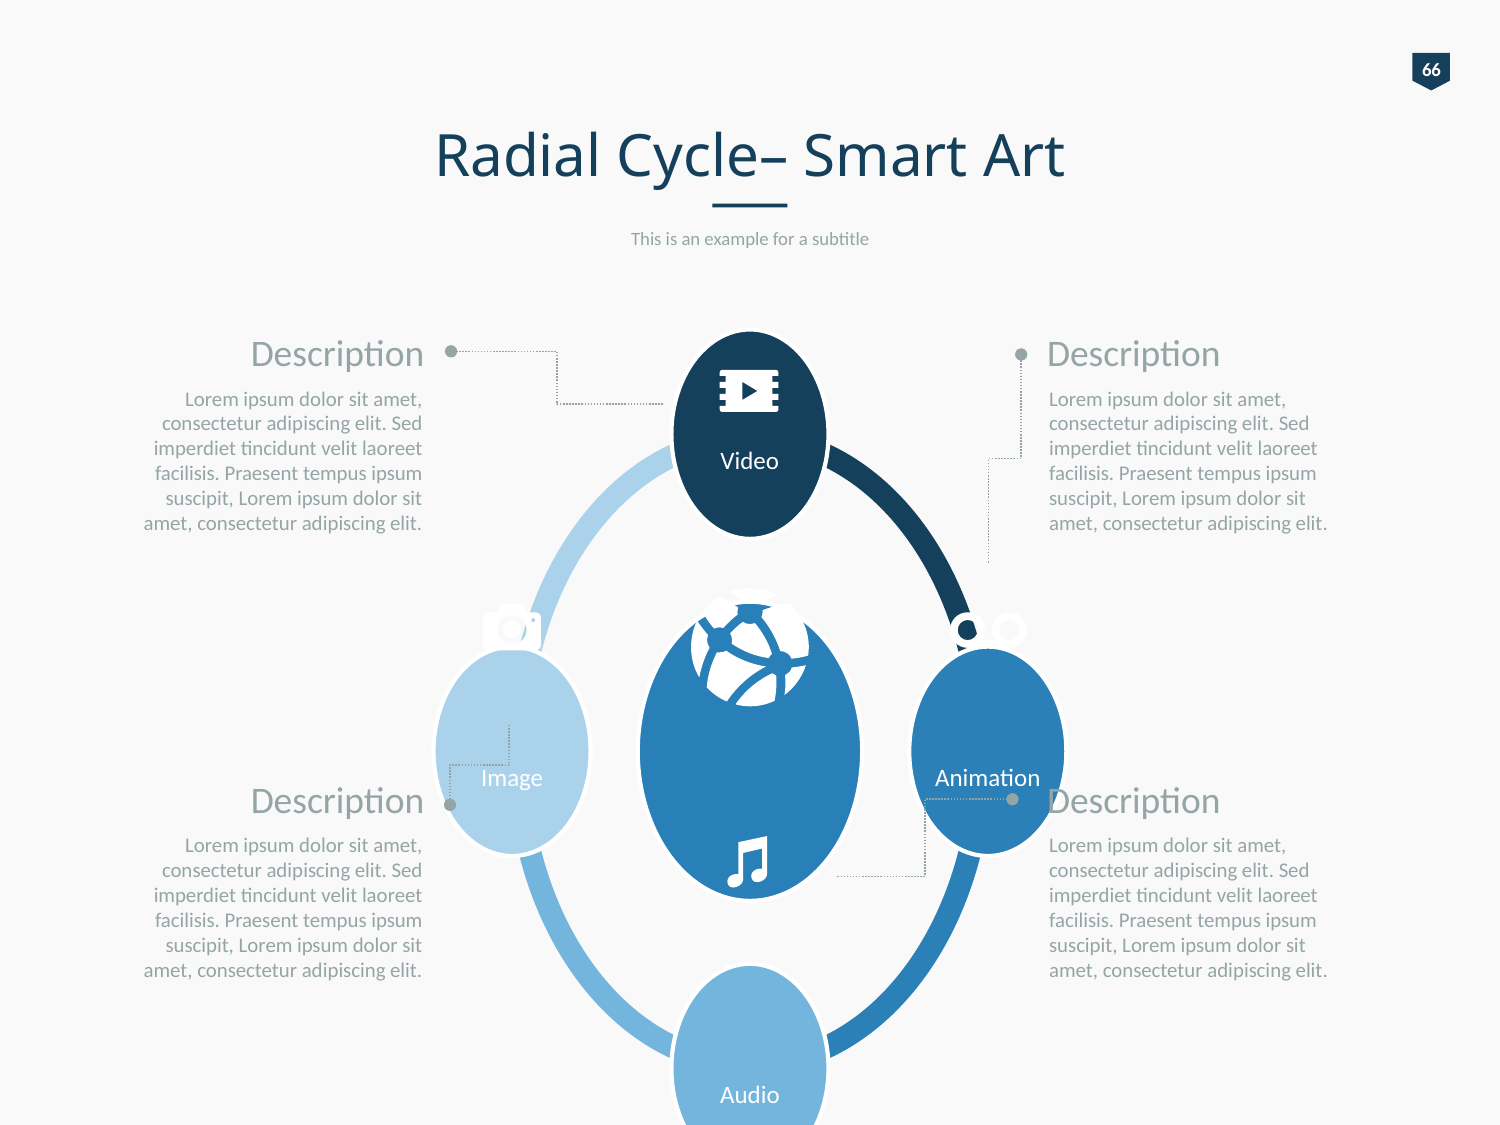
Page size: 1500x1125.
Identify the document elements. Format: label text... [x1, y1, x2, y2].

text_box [439, 735, 520, 795]
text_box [124, 328, 438, 500]
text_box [1033, 775, 1348, 947]
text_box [1033, 328, 1348, 500]
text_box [450, 351, 664, 405]
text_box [393, 328, 1107, 963]
title Radial Cycle– Smart Art [75, 51, 1425, 219]
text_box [900, 441, 1110, 476]
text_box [837, 799, 1013, 877]
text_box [1406, 49, 1457, 91]
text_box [124, 775, 438, 947]
text_box [710, 201, 789, 209]
list This is an example for a subtitle [75, 219, 1425, 872]
